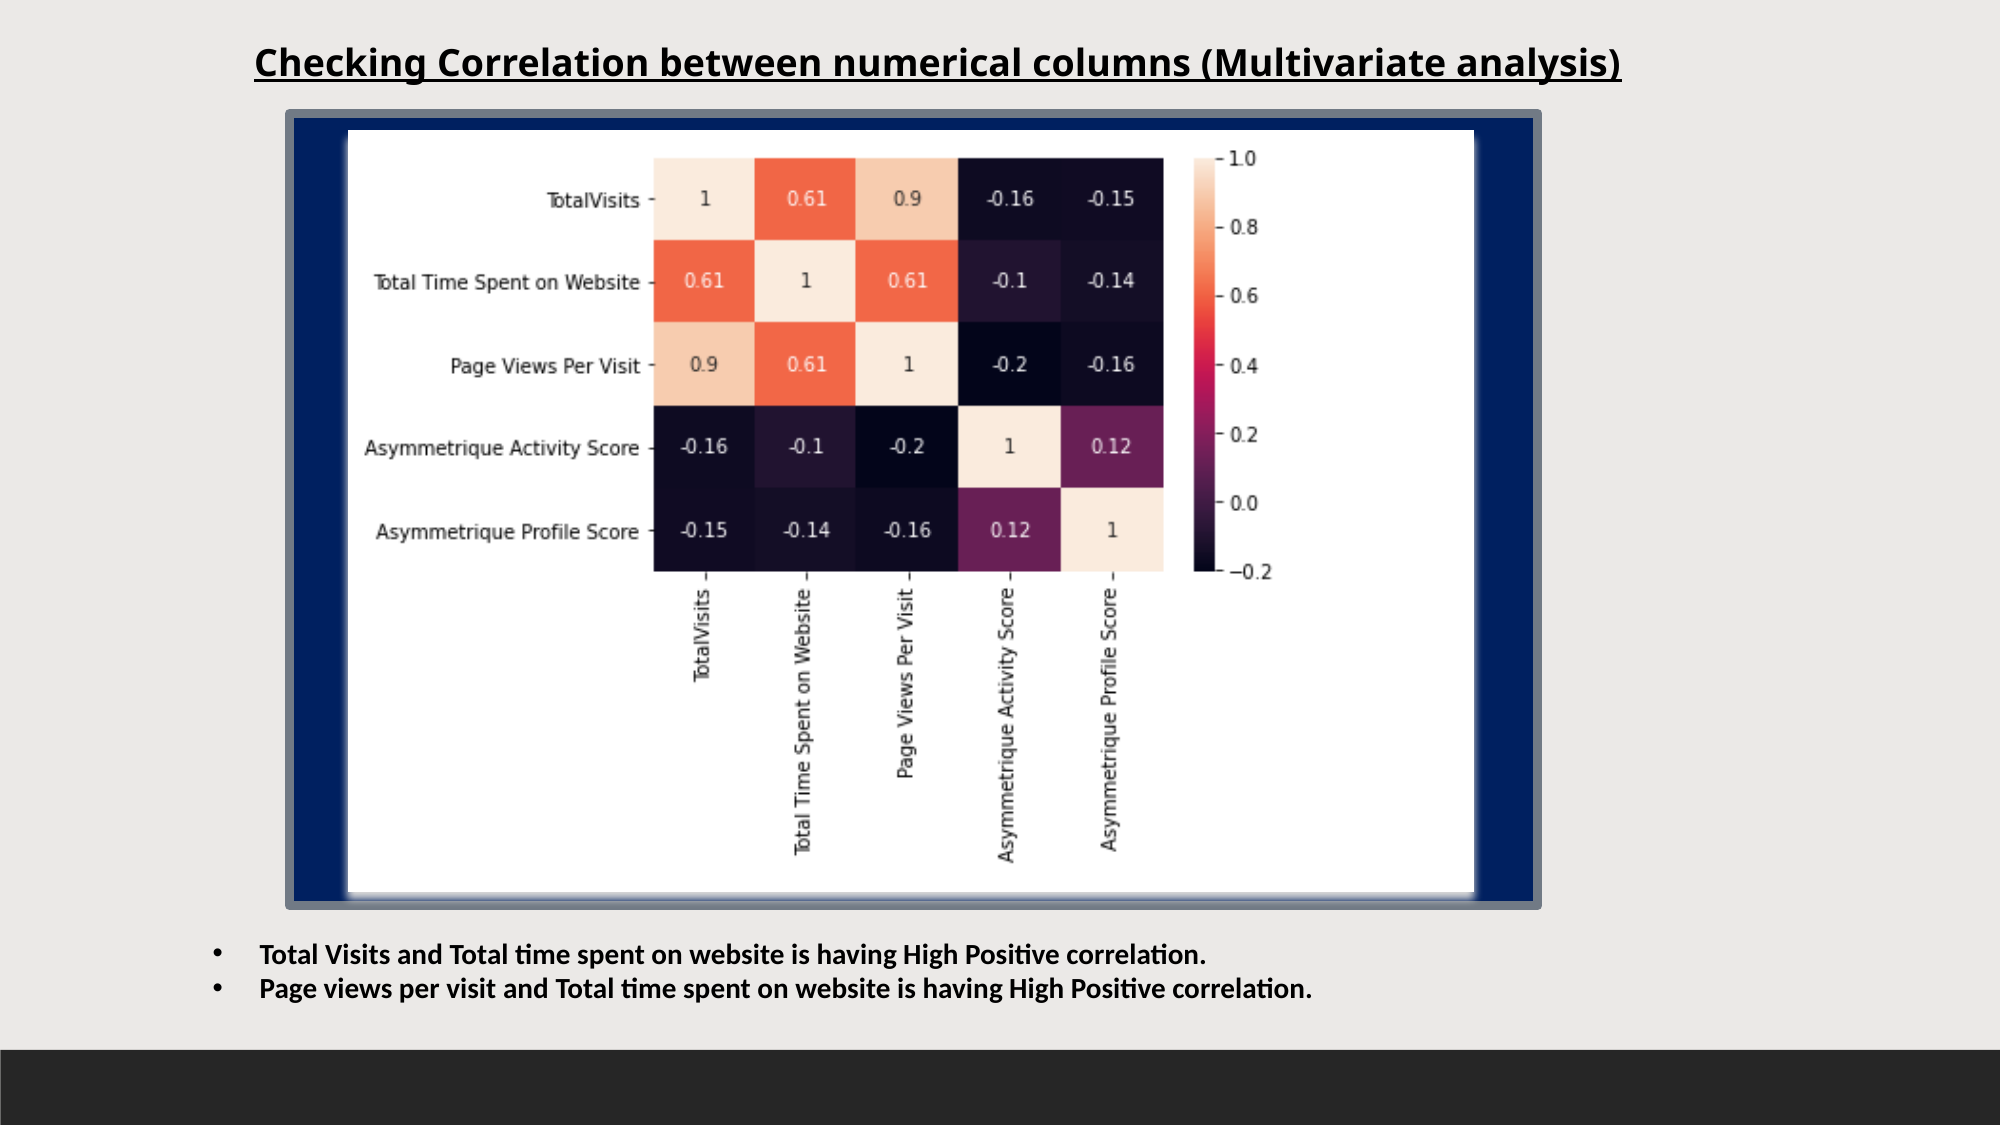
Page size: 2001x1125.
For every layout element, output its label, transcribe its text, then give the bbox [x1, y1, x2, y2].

text_box [289, 113, 1538, 906]
text_box Total Visits and Total time spent on website is having High Positive correlation. Page views per visit and Total time spent on website is having High Positive correlation. [197, 927, 1759, 1013]
picture [347, 130, 1474, 892]
text_box Checking Correlation between numerical columns (Multivariate analysis) [239, 31, 1711, 92]
